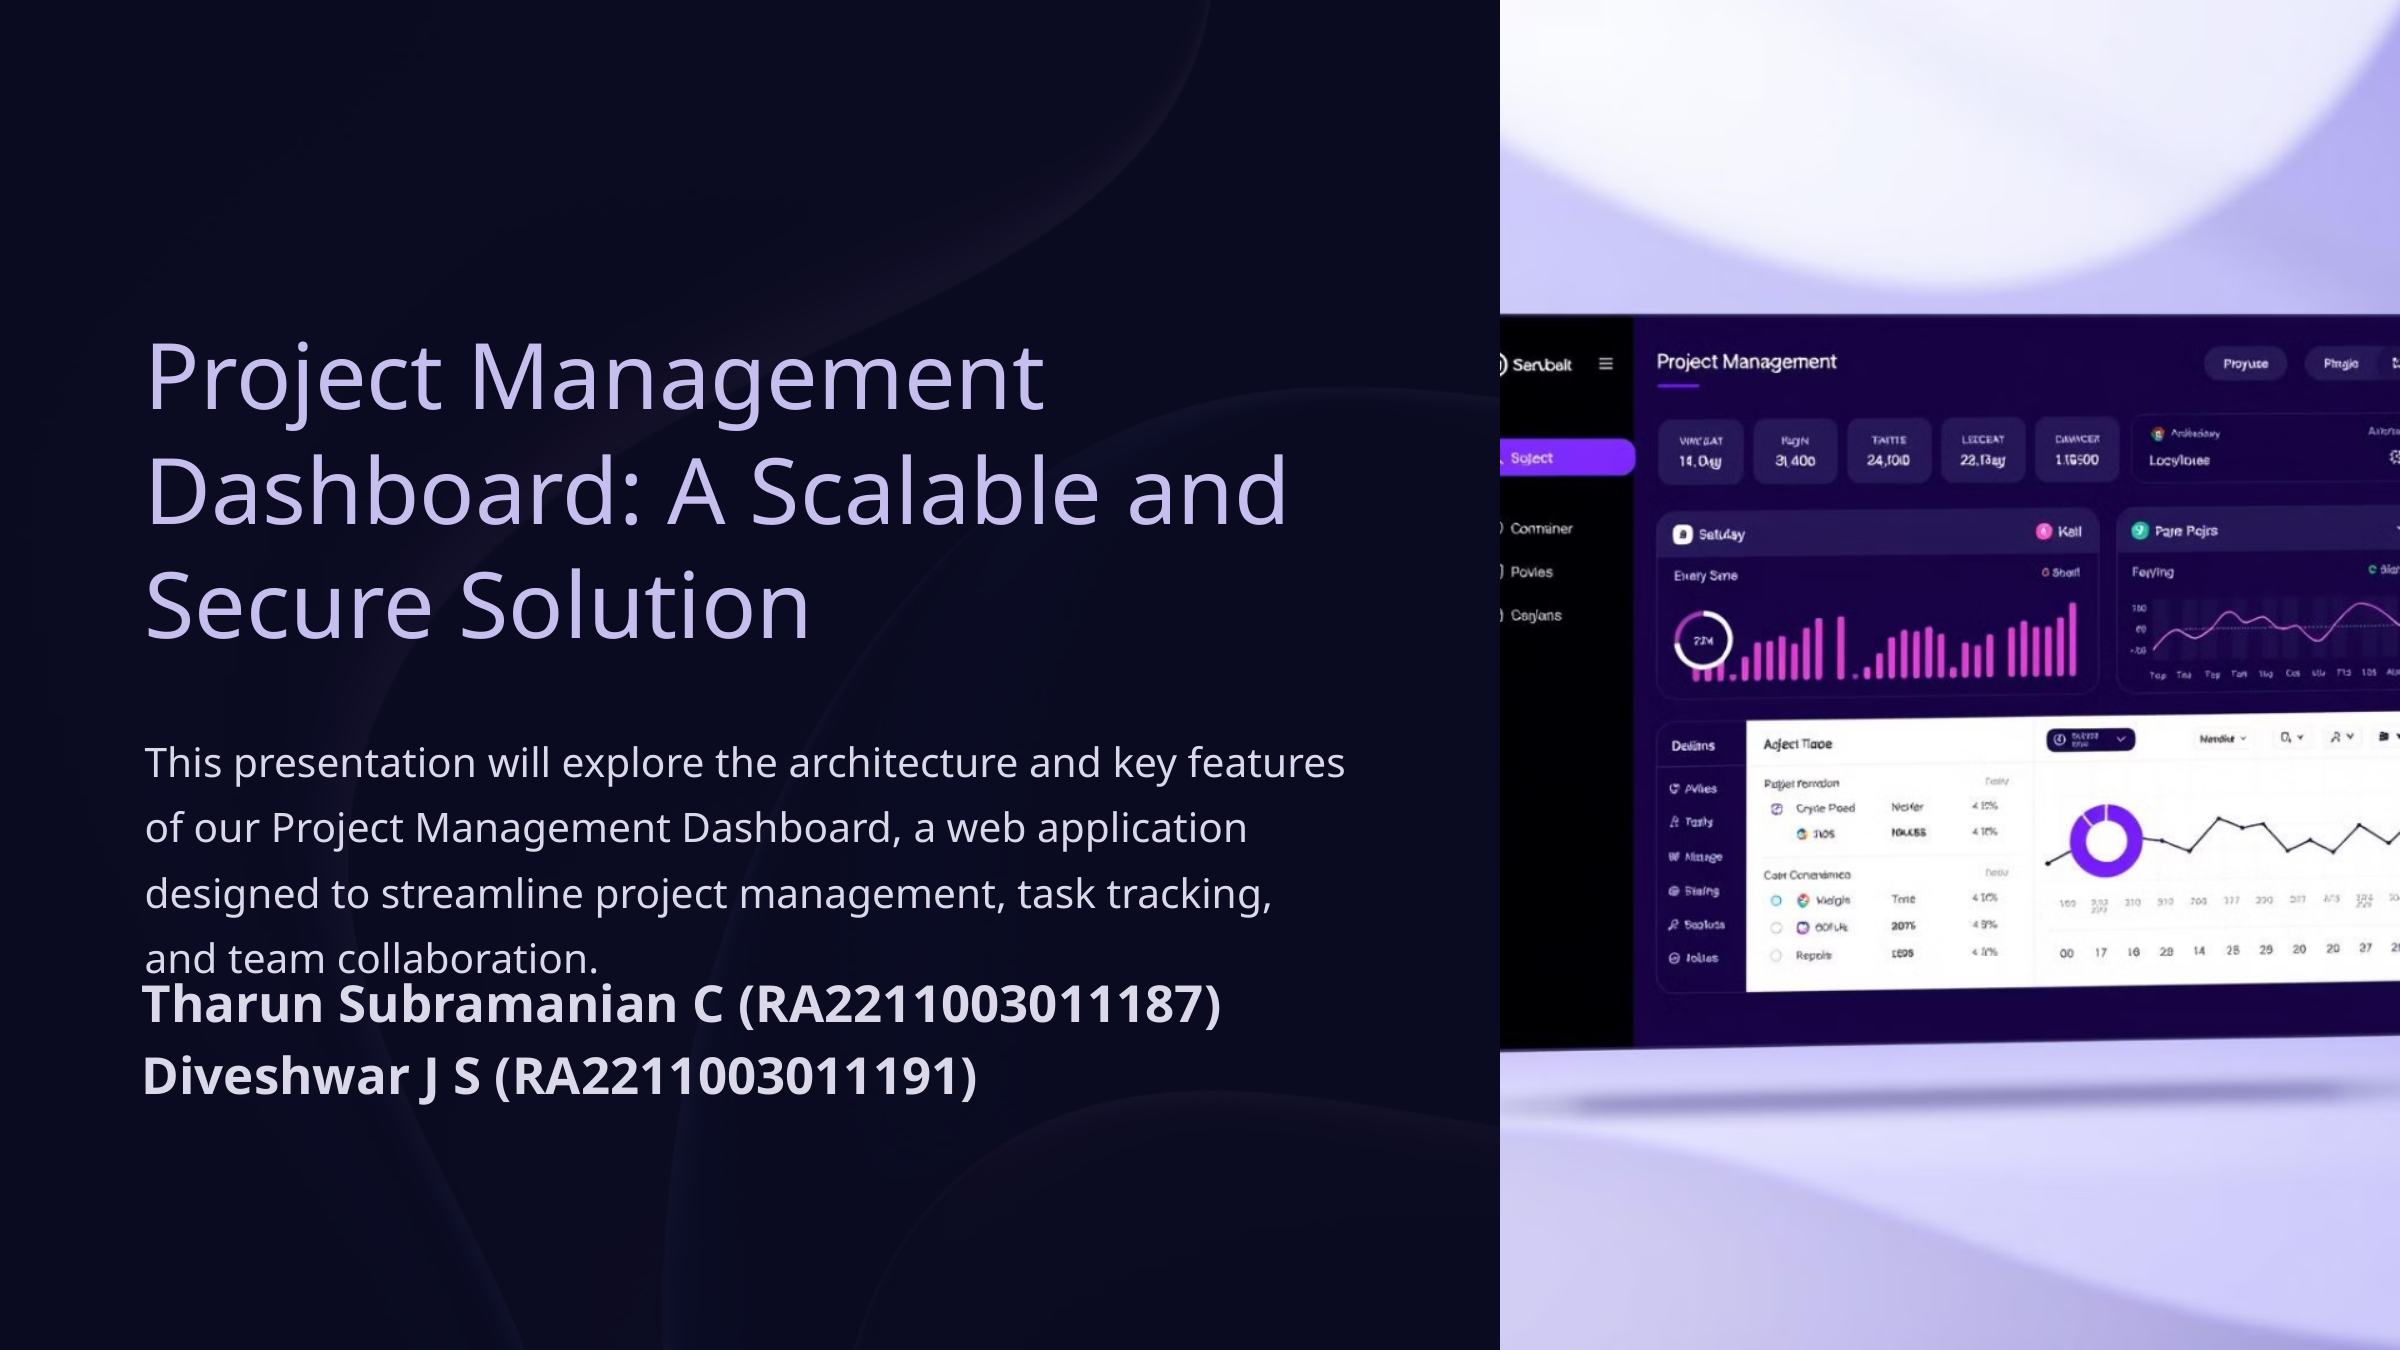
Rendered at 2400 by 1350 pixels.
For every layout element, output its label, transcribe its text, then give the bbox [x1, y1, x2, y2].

text_box Project Management Dashboard: A Scalable and Secure Solution [144, 313, 1356, 658]
text_box Tharun Subramanian C (RA2211003011187) Diveshwar J S (RA2211003011191) [141, 960, 724, 1041]
picture [1499, 0, 2400, 1350]
text_box This presentation will explore the architecture and key features of our Project Management Dashboard, a web application designed to streamline project management, task tracking, and team collaboration. [144, 719, 1356, 918]
